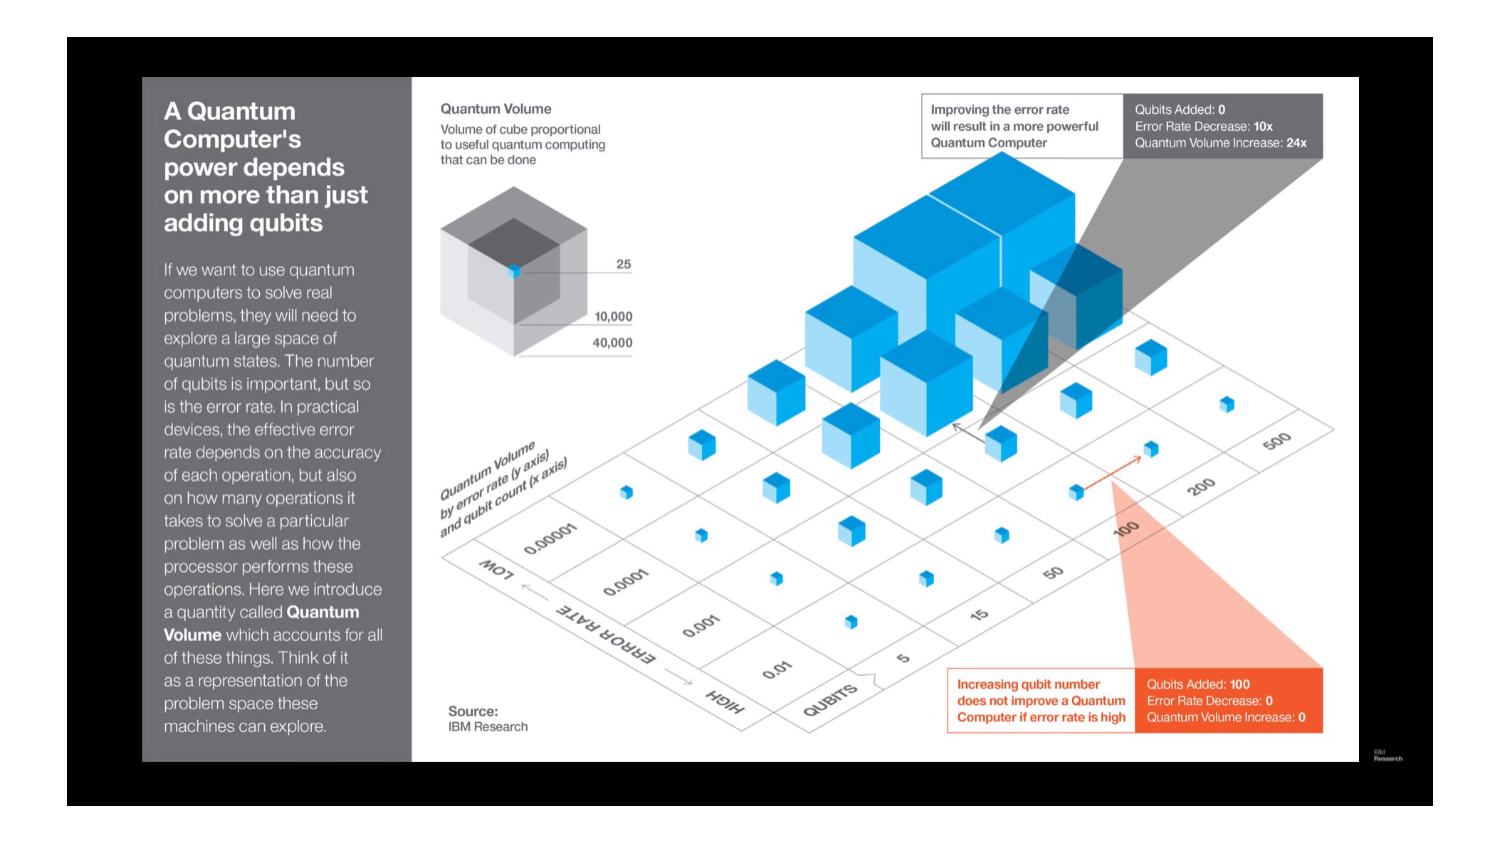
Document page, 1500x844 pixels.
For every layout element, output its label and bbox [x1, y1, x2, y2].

picture [66, 37, 1434, 806]
